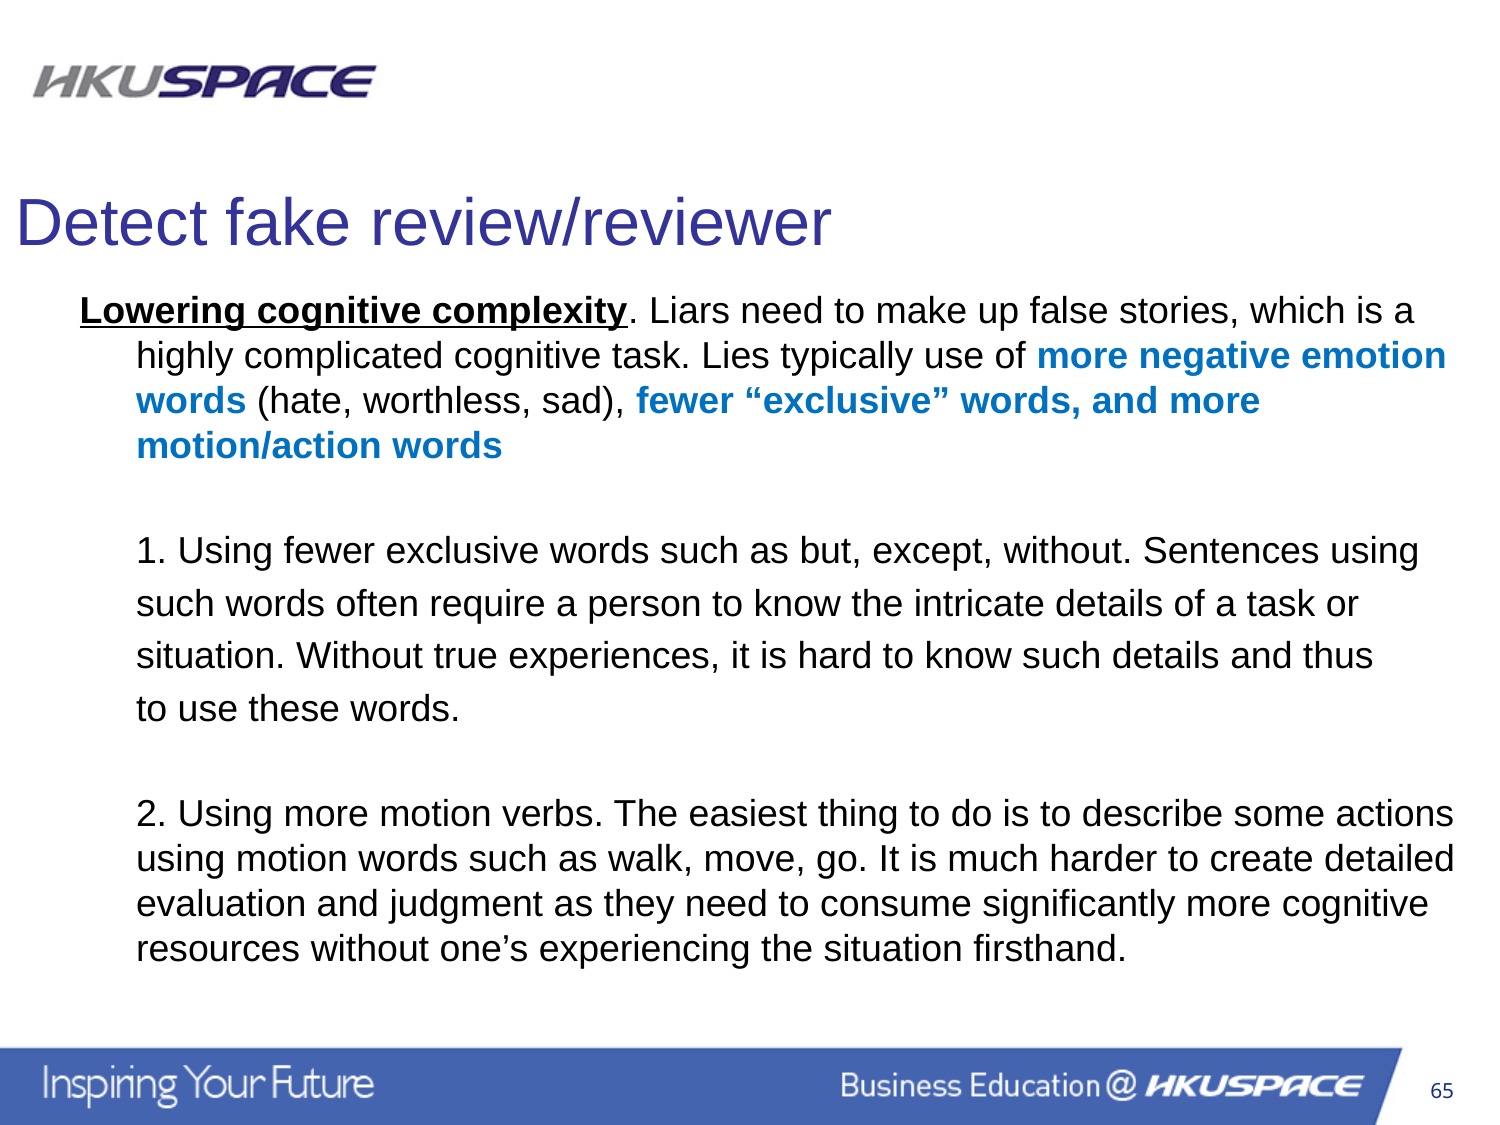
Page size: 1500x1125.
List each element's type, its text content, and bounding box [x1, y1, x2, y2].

text_box Lowering cognitive complexity. Liars need to make up false stories, which is a highly complicated cognitive task. Lies typically use of more negative emotion words (hate, worthless, sad), fewer “exclusive” words, and more motion/action words 1. Using fewer exclusive words such as but, except, without. Sentences using such words often require a person to know the intricate details of a task or situation. Without true experiences, it is hard to know such details and thus to use these words. 2. Using more motion verbs. The easiest thing to do is to describe some actions using motion words such as walk, move, go. It is much harder to create detailed evaluation and judgment as they need to consume significantly more cognitive resources without one’s experiencing the situation firsthand. [64, 278, 1483, 1047]
title Detect fake review/reviewer [0, 101, 1325, 266]
slide_number 65 [1415, 1070, 1499, 1125]
picture [0, 0, 1500, 1125]
